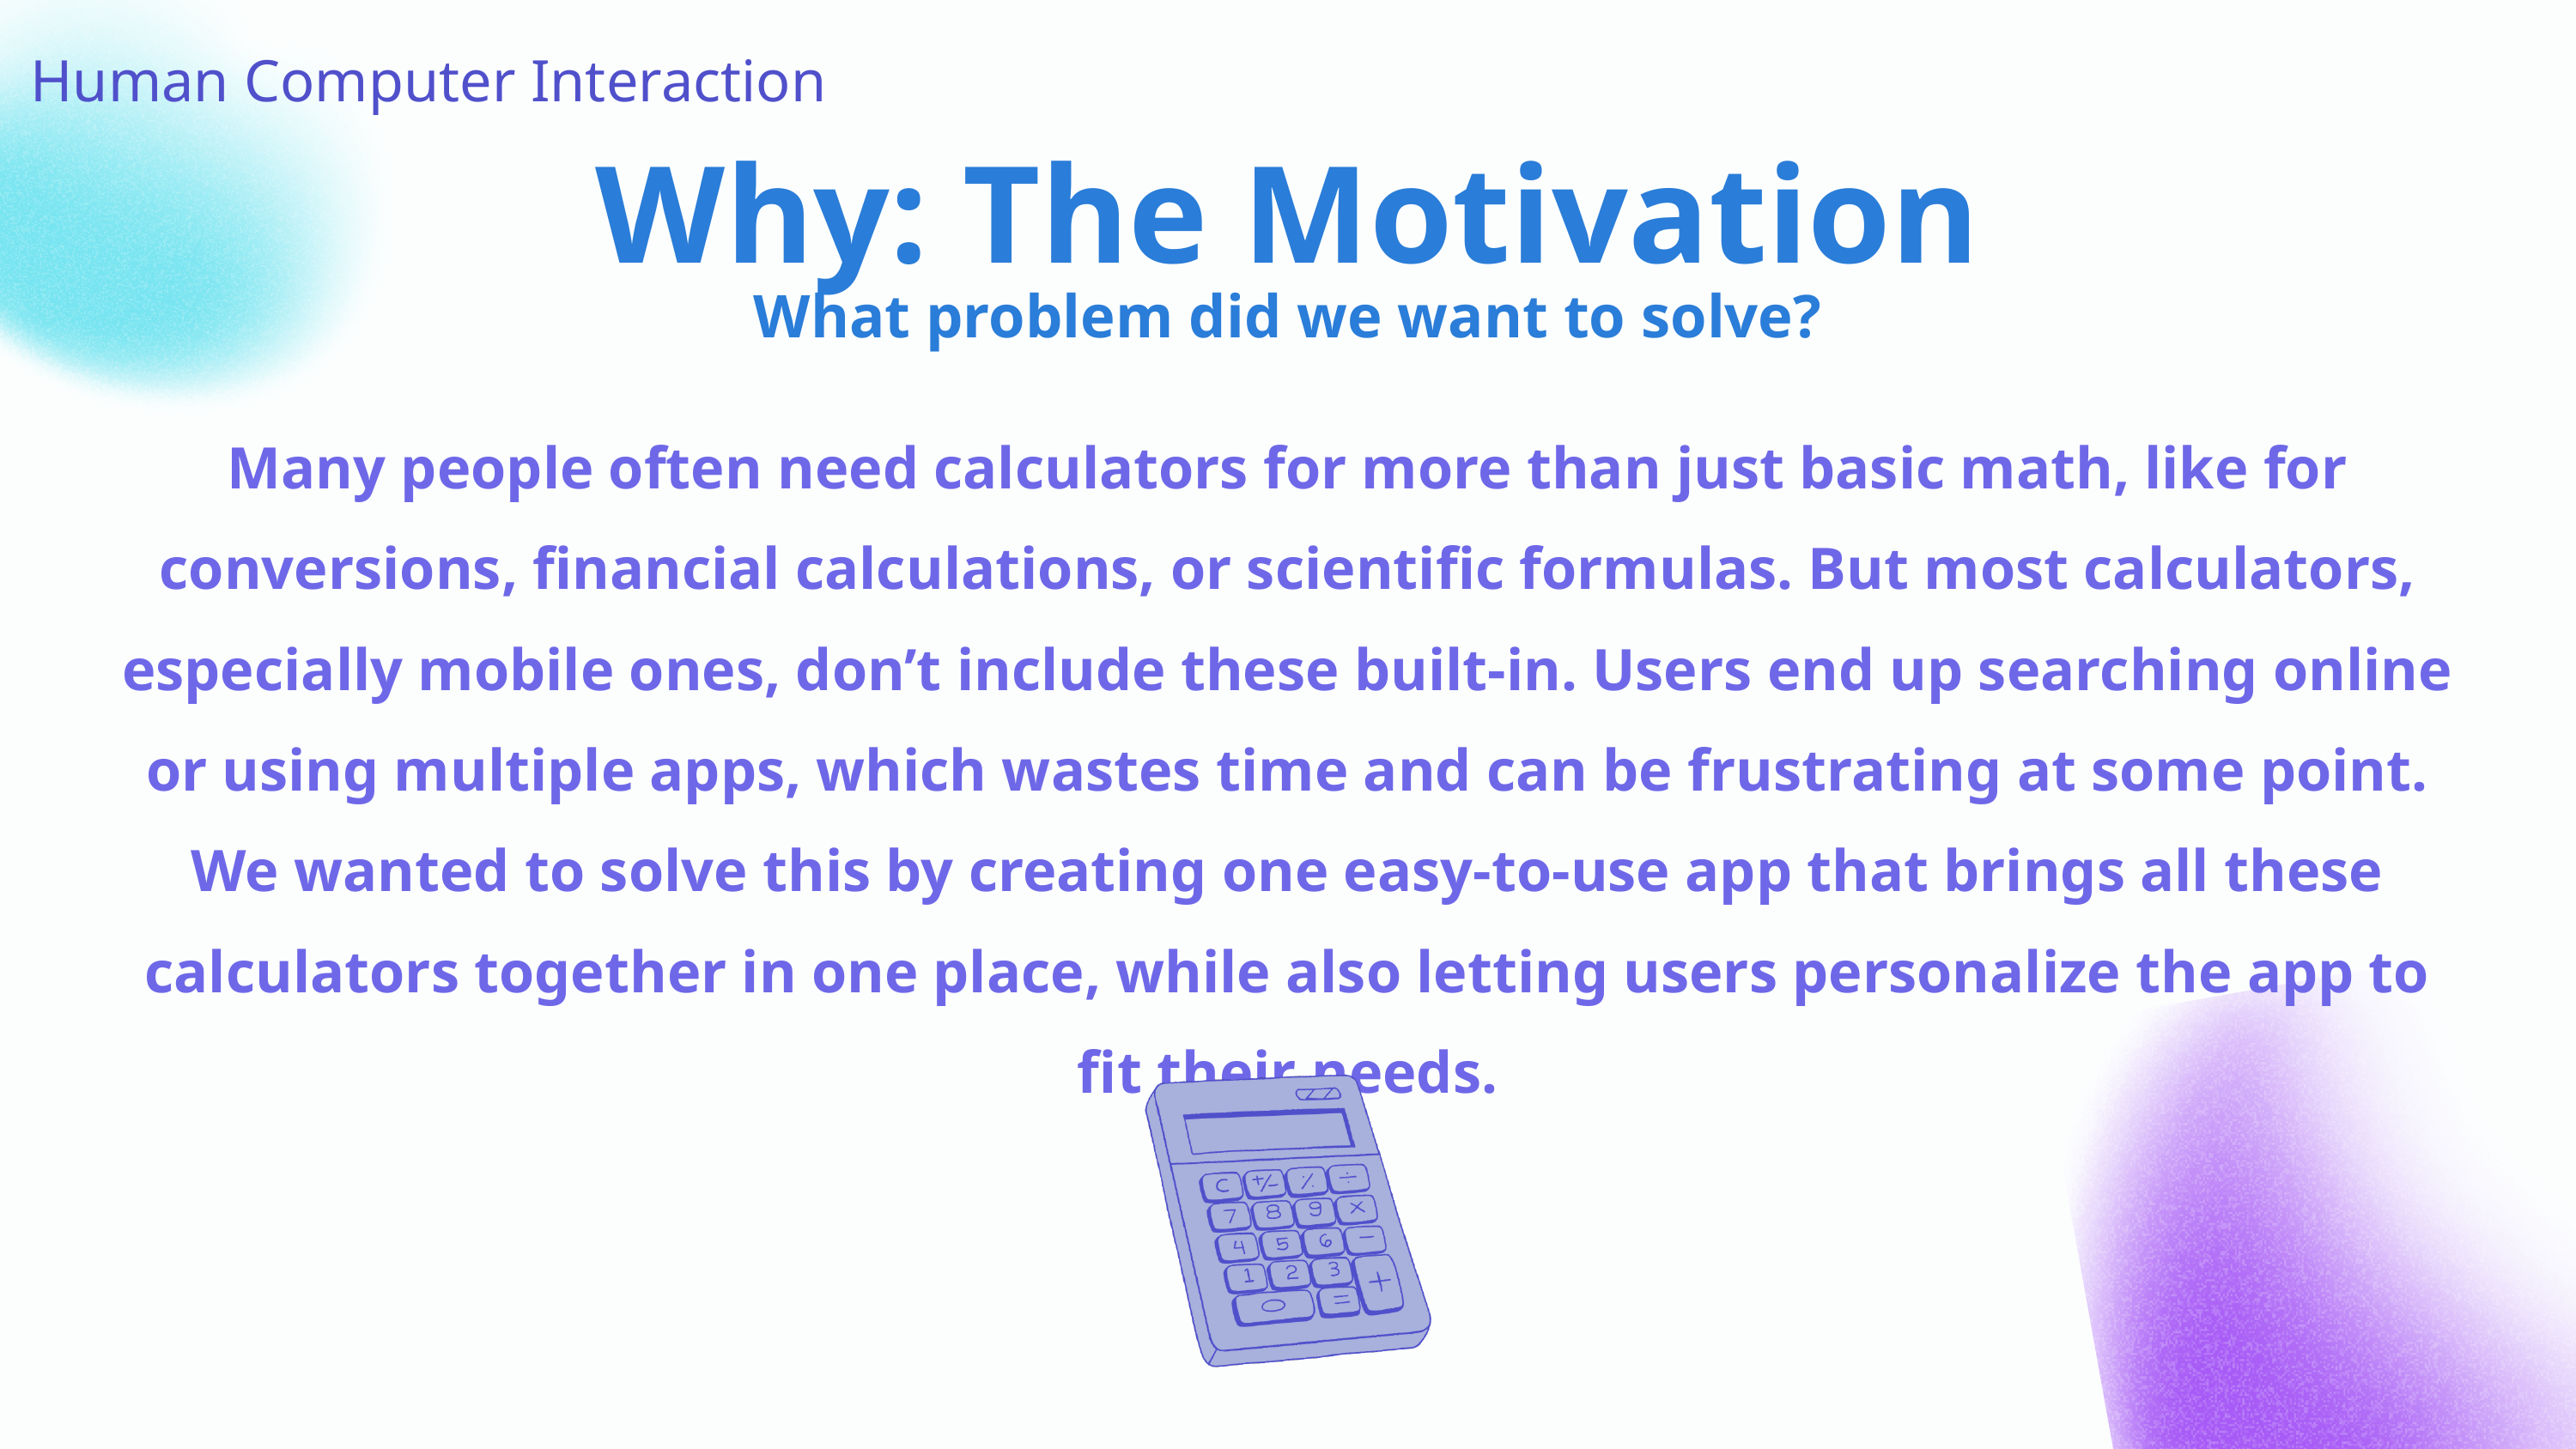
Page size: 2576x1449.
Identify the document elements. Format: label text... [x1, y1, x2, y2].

text_box [1145, 1074, 1431, 1367]
text_box [0, 0, 401, 416]
text_box [2051, 931, 2576, 1449]
text_box Many people often need calculators for more than just basic math, like for conversions, financial calculations, or scientific formulas. But most calculators, especially mobile ones, don’t include these built-in. Users end up searching online or using multiple apps, which wastes time and can be frustrating at some point. We wanted to solve this by creating one easy-to-use app that brings all these calculators together in one place, while also letting users personalize the app to fit their needs. [121, 399, 2455, 1105]
text_box What problem did we want to solve? [144, 266, 2432, 349]
text_box Why: The Motivation [383, 101, 2193, 266]
text_box Human Computer Interaction [30, 33, 945, 113]
